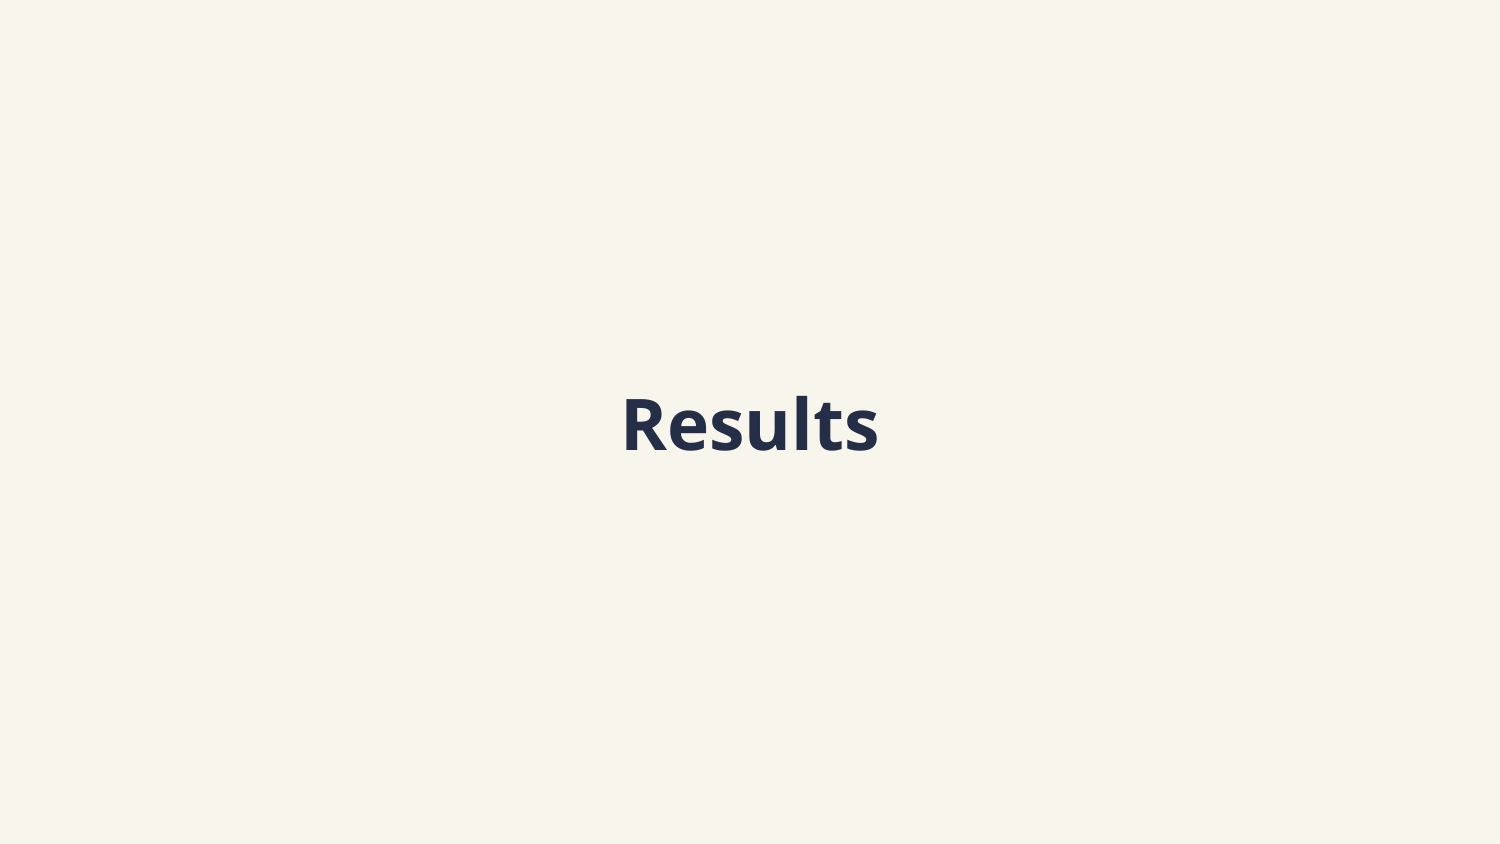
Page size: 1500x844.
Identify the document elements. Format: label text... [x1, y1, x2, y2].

title Results [405, 373, 1094, 471]
